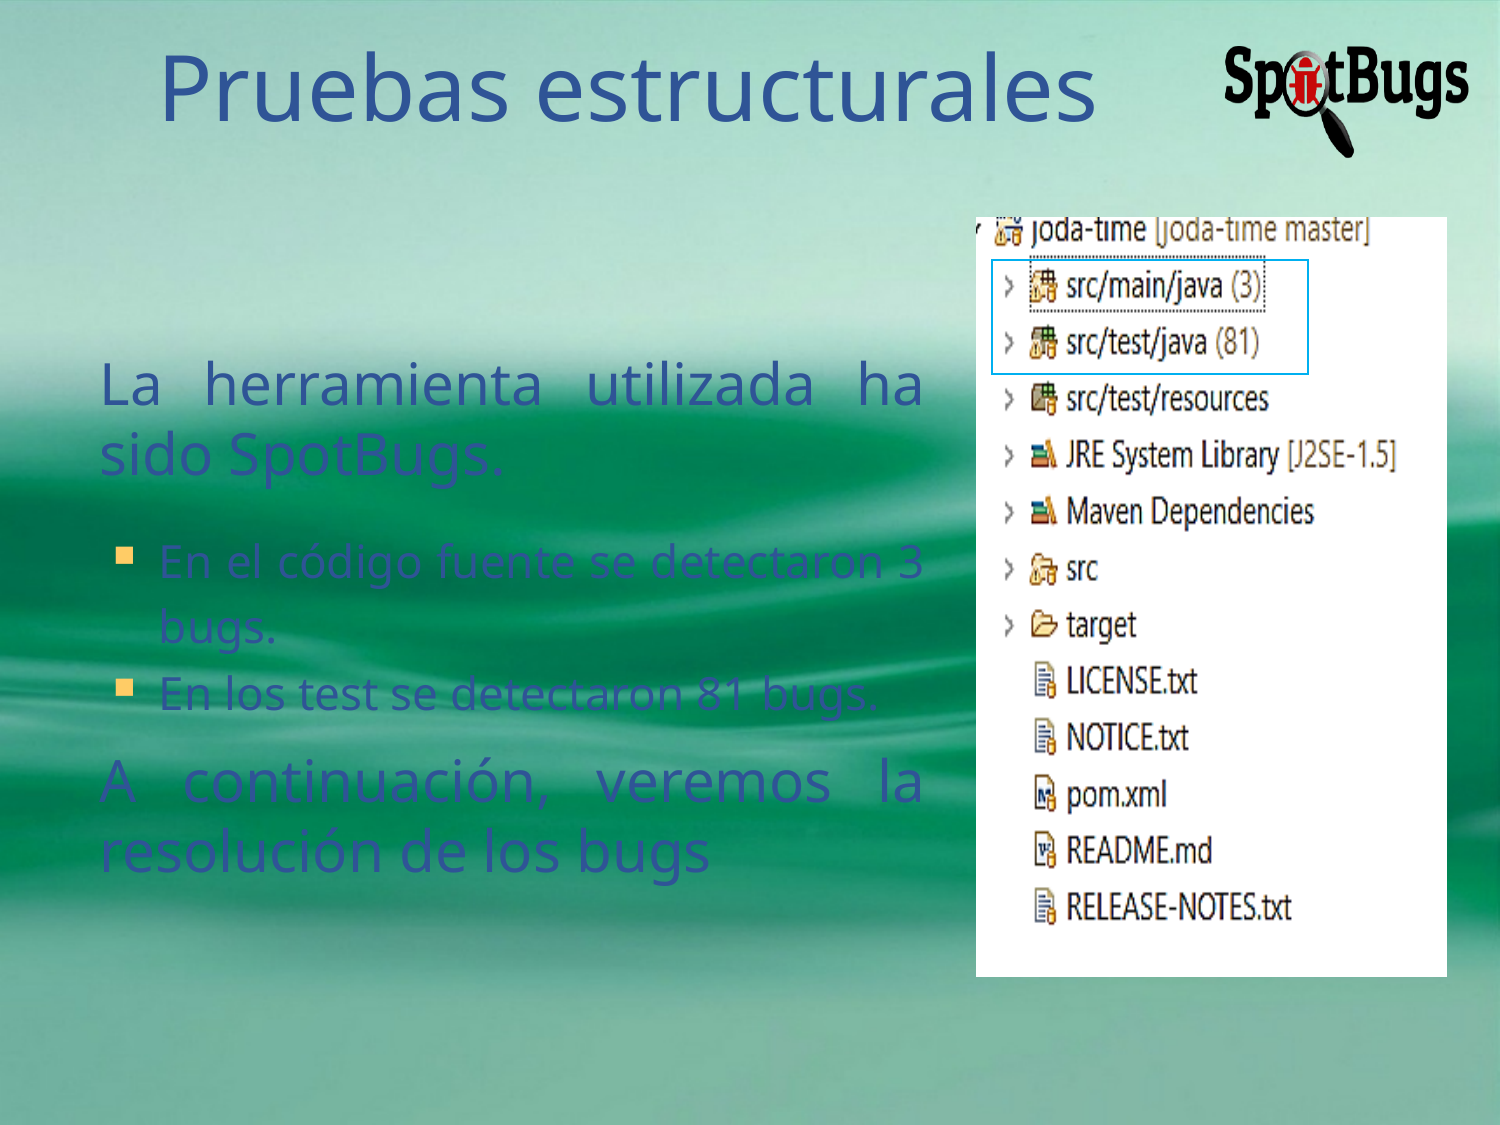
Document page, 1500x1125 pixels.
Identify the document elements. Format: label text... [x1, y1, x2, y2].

text_box La herramienta utilizada ha sido SpotBugs. En el código fuente se detectaron 3 bugs. En los test se detectaron 81 bugs. A continuación, veremos la resolución de los bugs [85, 339, 941, 892]
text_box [976, 217, 1447, 977]
title Pruebas estructurales [38, 0, 1220, 184]
picture [0, 0, 1500, 1125]
